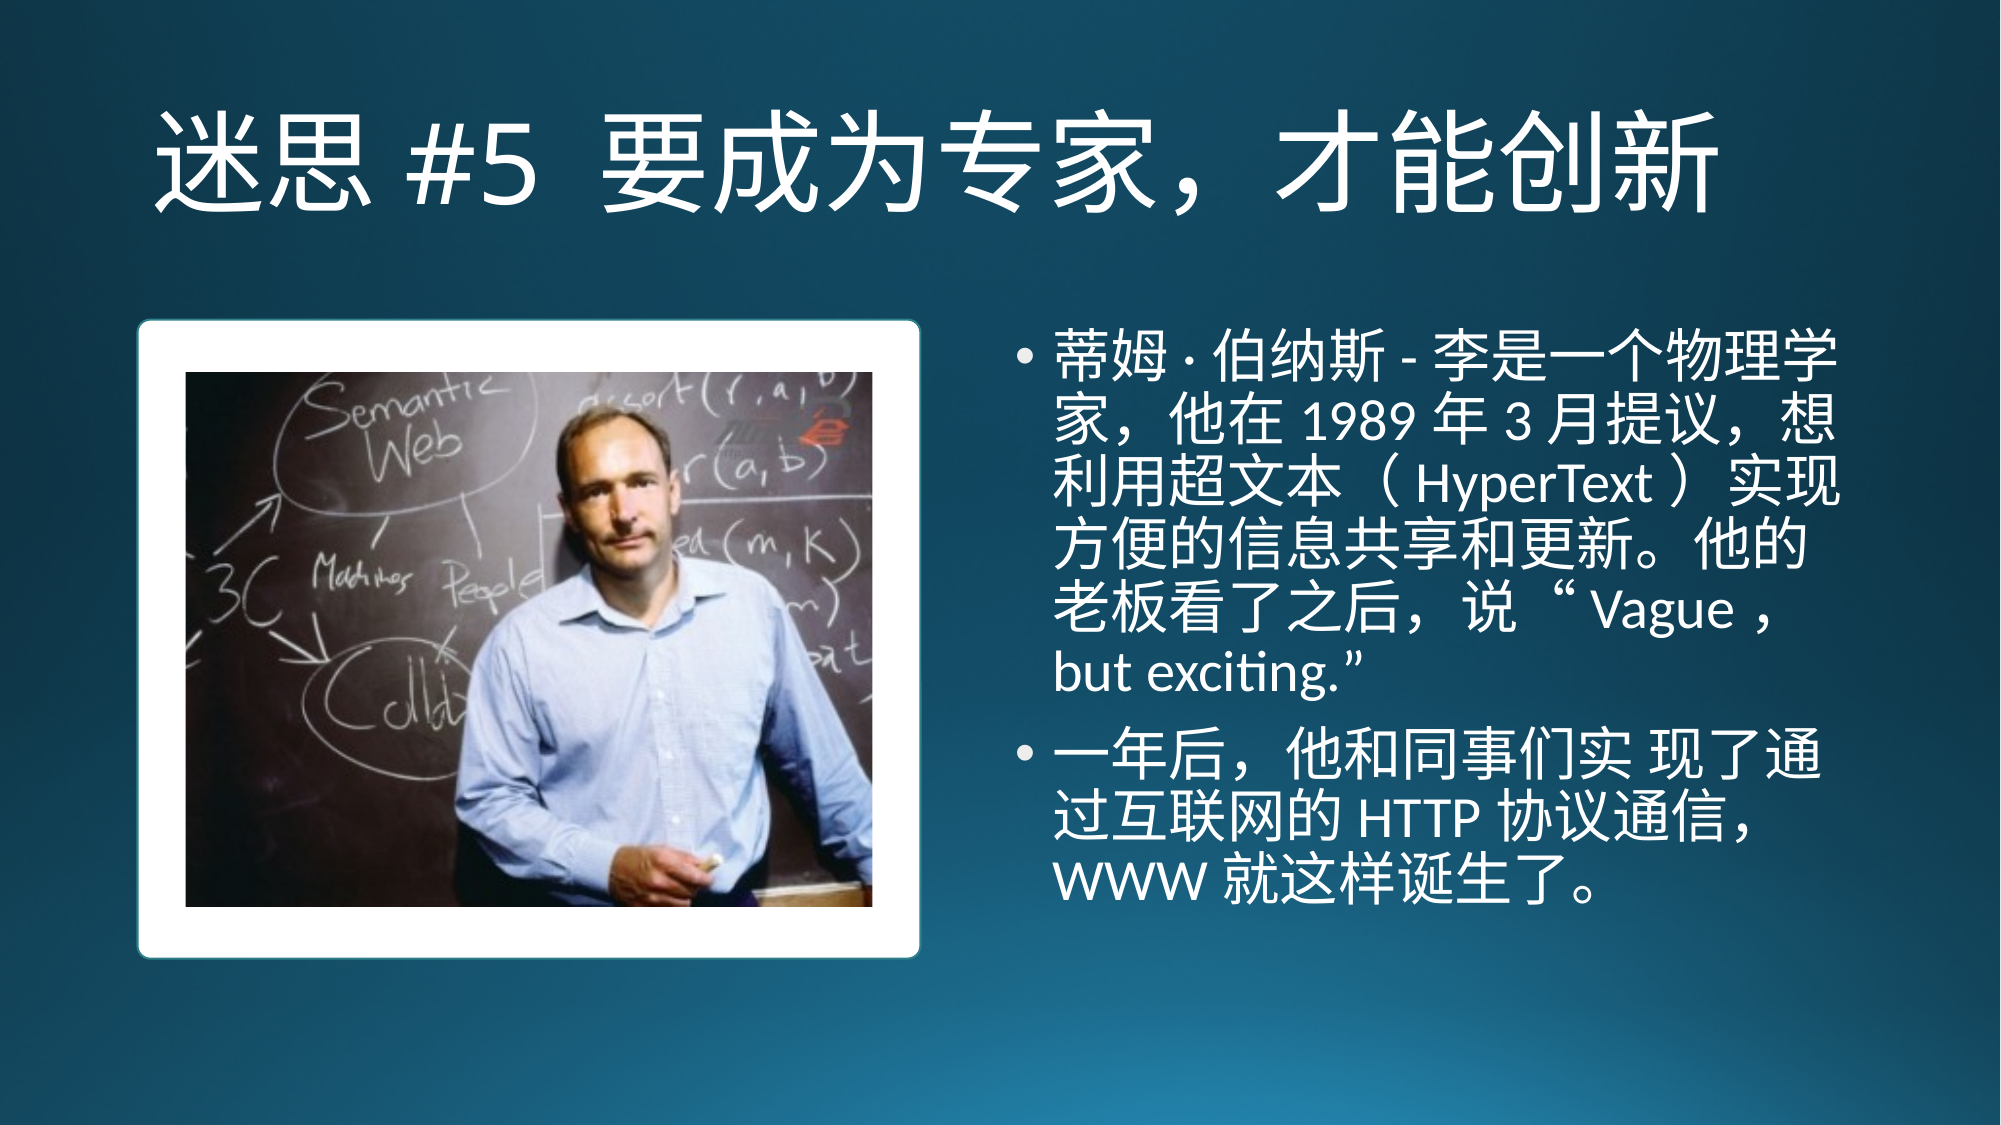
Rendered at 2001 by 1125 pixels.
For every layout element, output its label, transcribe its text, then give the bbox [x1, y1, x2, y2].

text_box [136, 318, 922, 960]
list 蒂姆·伯纳斯-李是一个物理学家，他在1989年3月提议，想利用超文本（HyperText）实现 方便的信息共享和更新。他的老板看了之后，说“Vague，but exciting.” 一年后，他和同事们实 现了通过互联网的HTTP协议通信，WWW就这样诞生了。 [999, 319, 1863, 1014]
title 迷思#5 要成为专家，才能创新 [137, 59, 1863, 278]
picture [0, 0, 2001, 1125]
